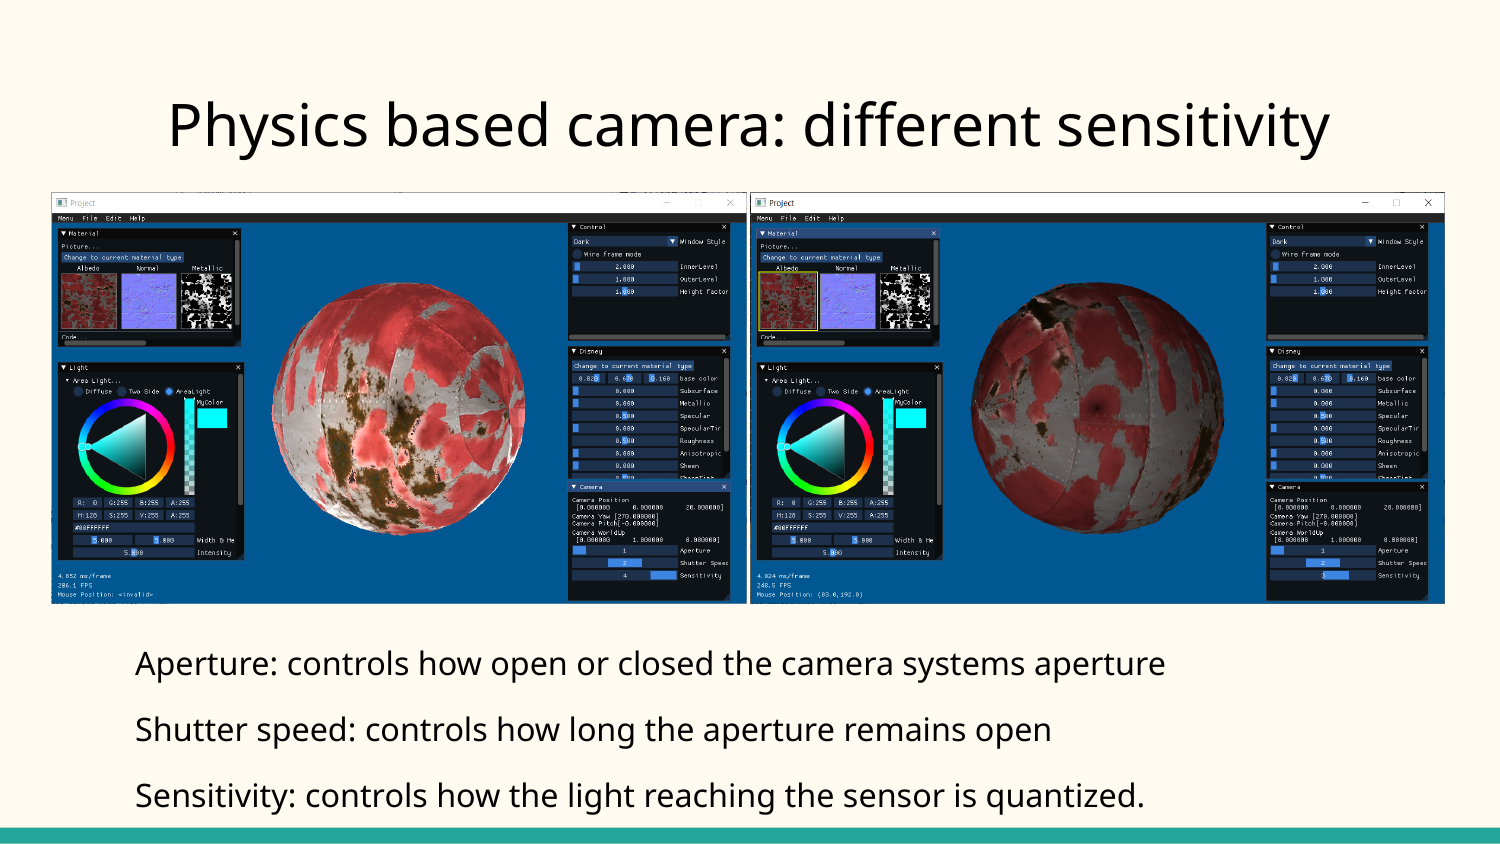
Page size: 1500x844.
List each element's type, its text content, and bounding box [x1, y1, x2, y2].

title Physics based camera: different sensitivity [51, 72, 1449, 174]
picture [749, 191, 1446, 604]
list Aperture: controls how open or closed the camera systems aperture Shutter speed: controls how long the aperture remains open Sensitivity: controls how the light reaching the sensor is quantized. [120, 622, 1380, 830]
picture [50, 191, 747, 604]
